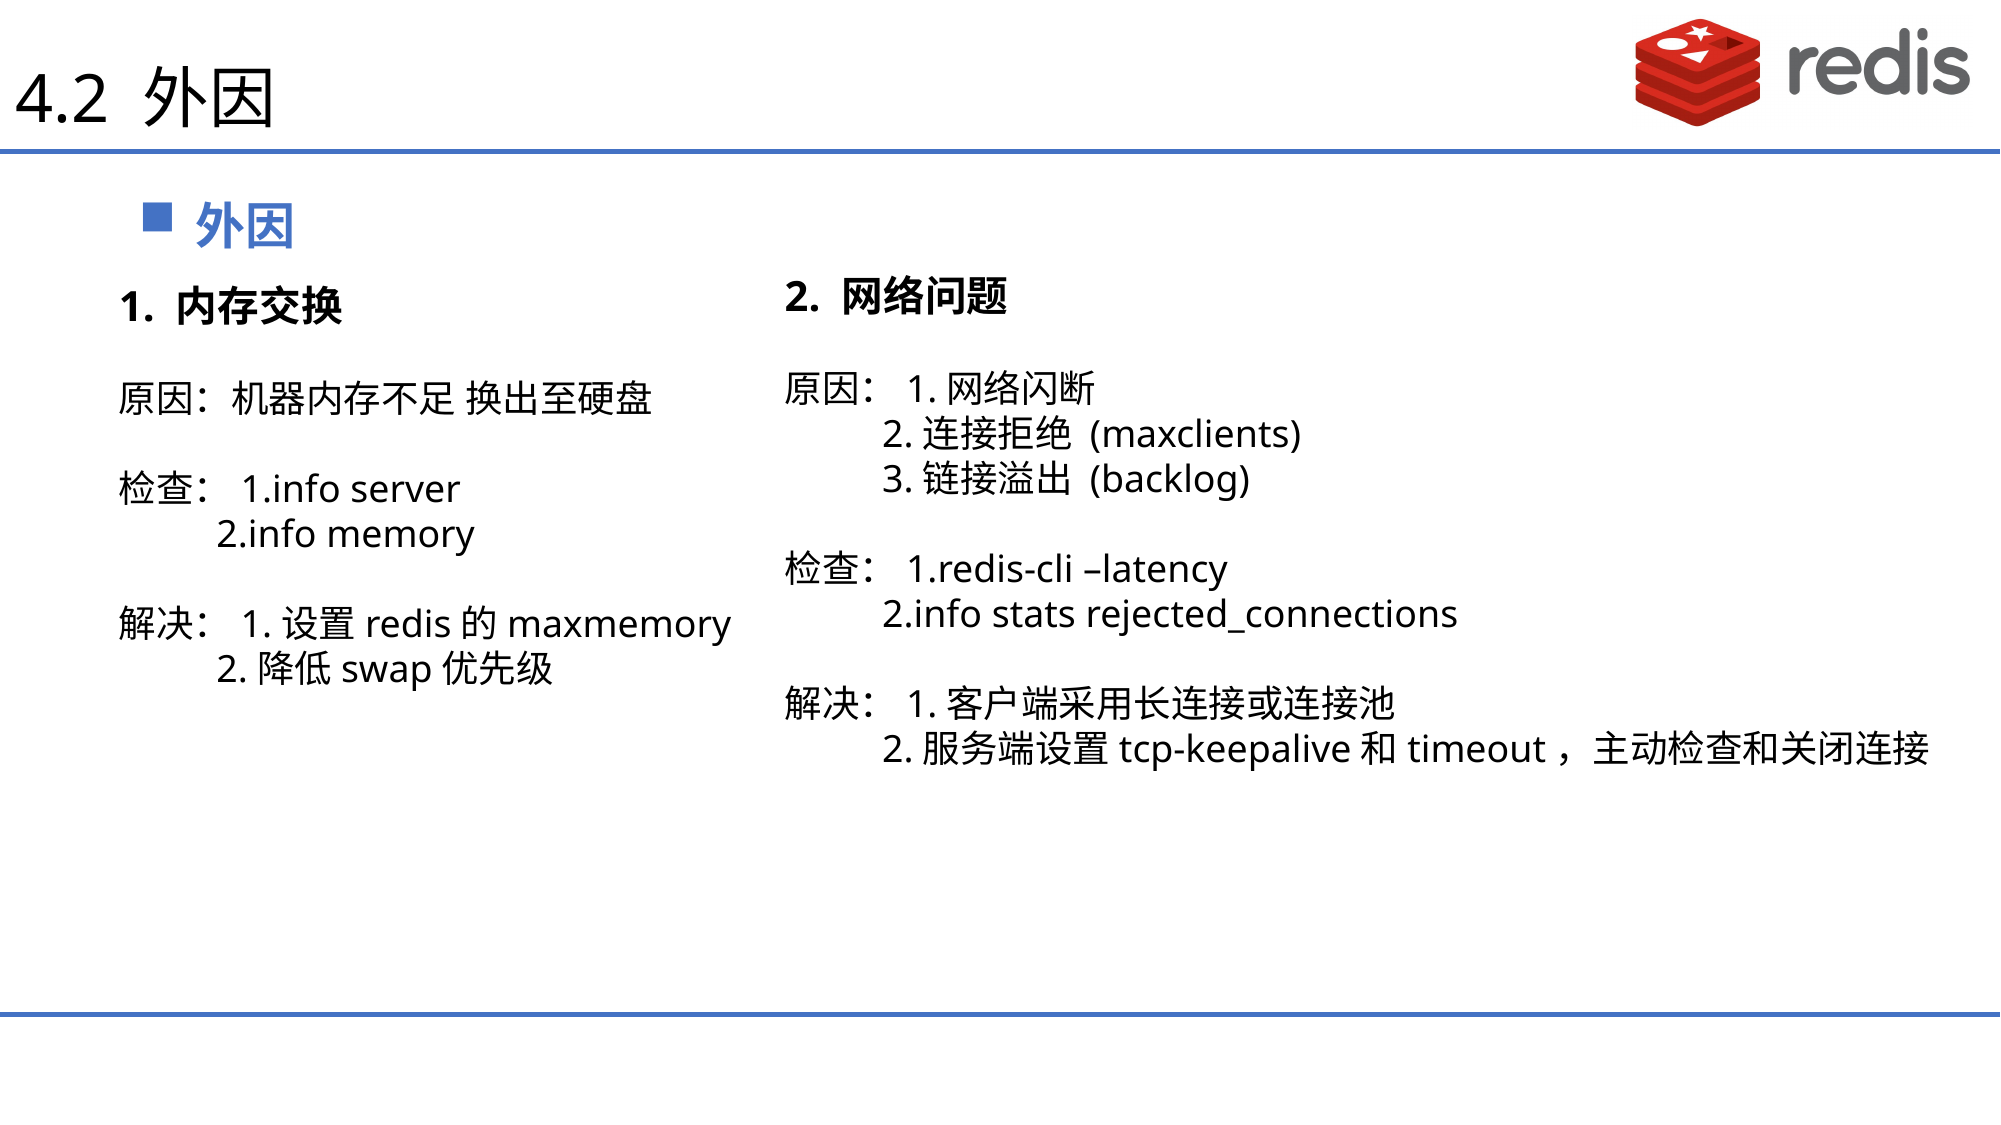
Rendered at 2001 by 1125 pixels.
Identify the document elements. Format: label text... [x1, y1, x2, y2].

text_box 2. 网络问题 原因：1.网络闪断 2.连接拒绝 (maxclients) 3.链接溢出 (backlog) 检查：1.redis-cli –latency 2.info stats rejected_connections 解决：1.客户端采用长连接或连接池 2.服务端设置tcp-keepalive和timeout，主动检查和关闭连接 [769, 262, 1945, 778]
text_box 1. 内存交换 原因：机器内存不足 换出至硬盘 检查：1.info server 2.info memory 解决：1.设置redis的maxmemory 2.降低swap优先级 [104, 272, 747, 793]
title 4.2 外因 [0, 50, 1046, 152]
text_box 外因 [124, 186, 310, 262]
picture [1632, 15, 1973, 130]
